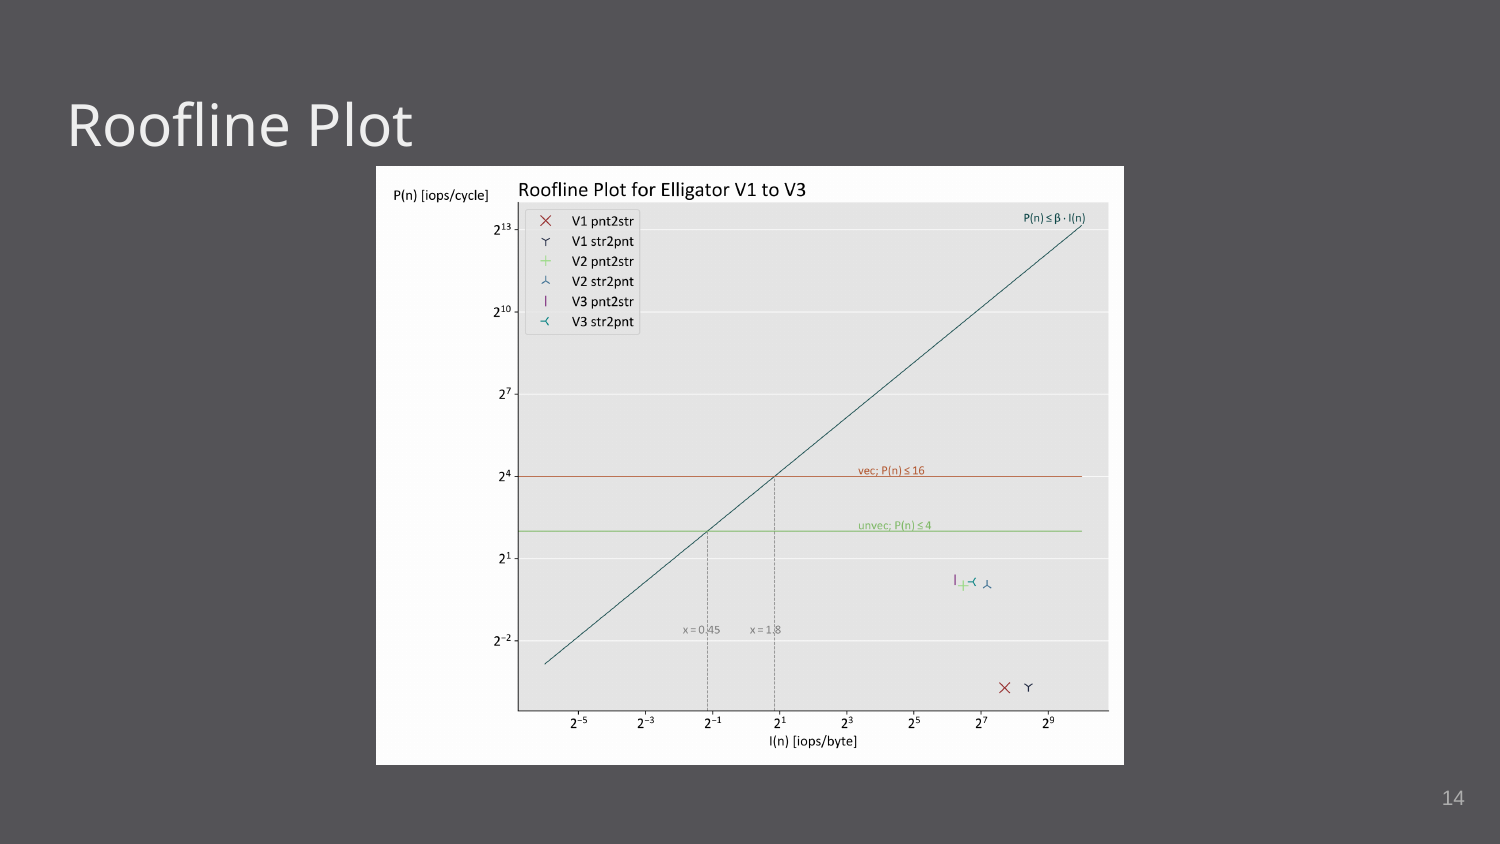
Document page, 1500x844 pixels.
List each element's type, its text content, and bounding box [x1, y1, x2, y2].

title Roofline Plot [51, 72, 1449, 167]
picture [375, 166, 1125, 766]
slide_number ‹#› [1389, 764, 1480, 830]
